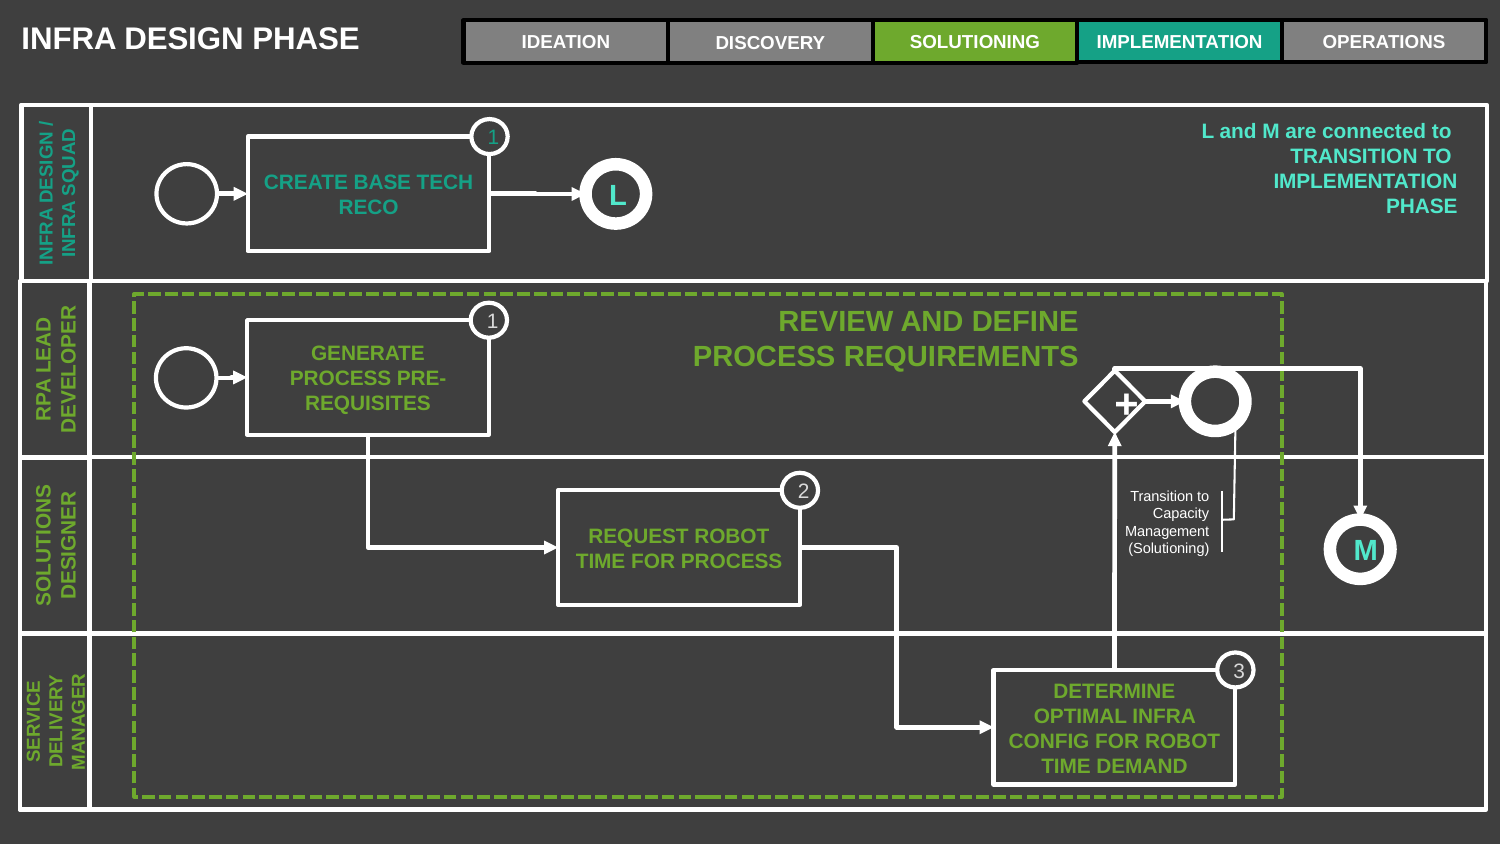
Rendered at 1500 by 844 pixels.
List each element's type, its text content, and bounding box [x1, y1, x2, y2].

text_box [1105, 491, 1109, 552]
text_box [557, 472, 819, 605]
text_box SERVICE DELIVERY MANAGER [18, 632, 92, 812]
text_box INFRA DESIGN / INFRA SQUAD [20, 103, 93, 279]
text_box IMPLEMENTATION [1075, 18, 1280, 64]
text_box IDEATION [489, 18, 666, 65]
text_box [93, 103, 1489, 283]
text_box M [1327, 517, 1393, 582]
text_box SOLUTIONS DESIGNER [18, 455, 92, 631]
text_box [218, 379, 523, 593]
text_box OPERATIONS [1280, 18, 1488, 64]
text_box REVIEW AND DEFINE PROCESS REQUIREMENTS [630, 294, 1094, 415]
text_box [1149, 404, 1160, 491]
text_box [132, 292, 1284, 799]
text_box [799, 547, 994, 728]
text_box [1282, 455, 1488, 631]
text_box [406, 395, 520, 587]
text_box [92, 455, 134, 631]
text_box RPA LEAD DEVELOPER [18, 279, 92, 455]
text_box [246, 302, 508, 435]
text_box [154, 162, 219, 226]
text_box Transition to Capacity Management (Solutioning) [1121, 491, 1157, 552]
text_box L and M are connected to TRANSITION TO IMPLEMENTATION PHASE [1186, 110, 1473, 225]
text_box [18, 631, 1488, 812]
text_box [247, 118, 508, 252]
text_box SOLUTIONING [871, 18, 1079, 65]
text_box [92, 279, 1488, 455]
text_box INFRA DESIGN PHASE [6, 3, 489, 98]
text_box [993, 652, 1254, 785]
text_box L [583, 162, 649, 226]
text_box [1162, 322, 1313, 569]
text_box DISCOVERY [666, 18, 871, 65]
text_box + [1082, 370, 1146, 434]
